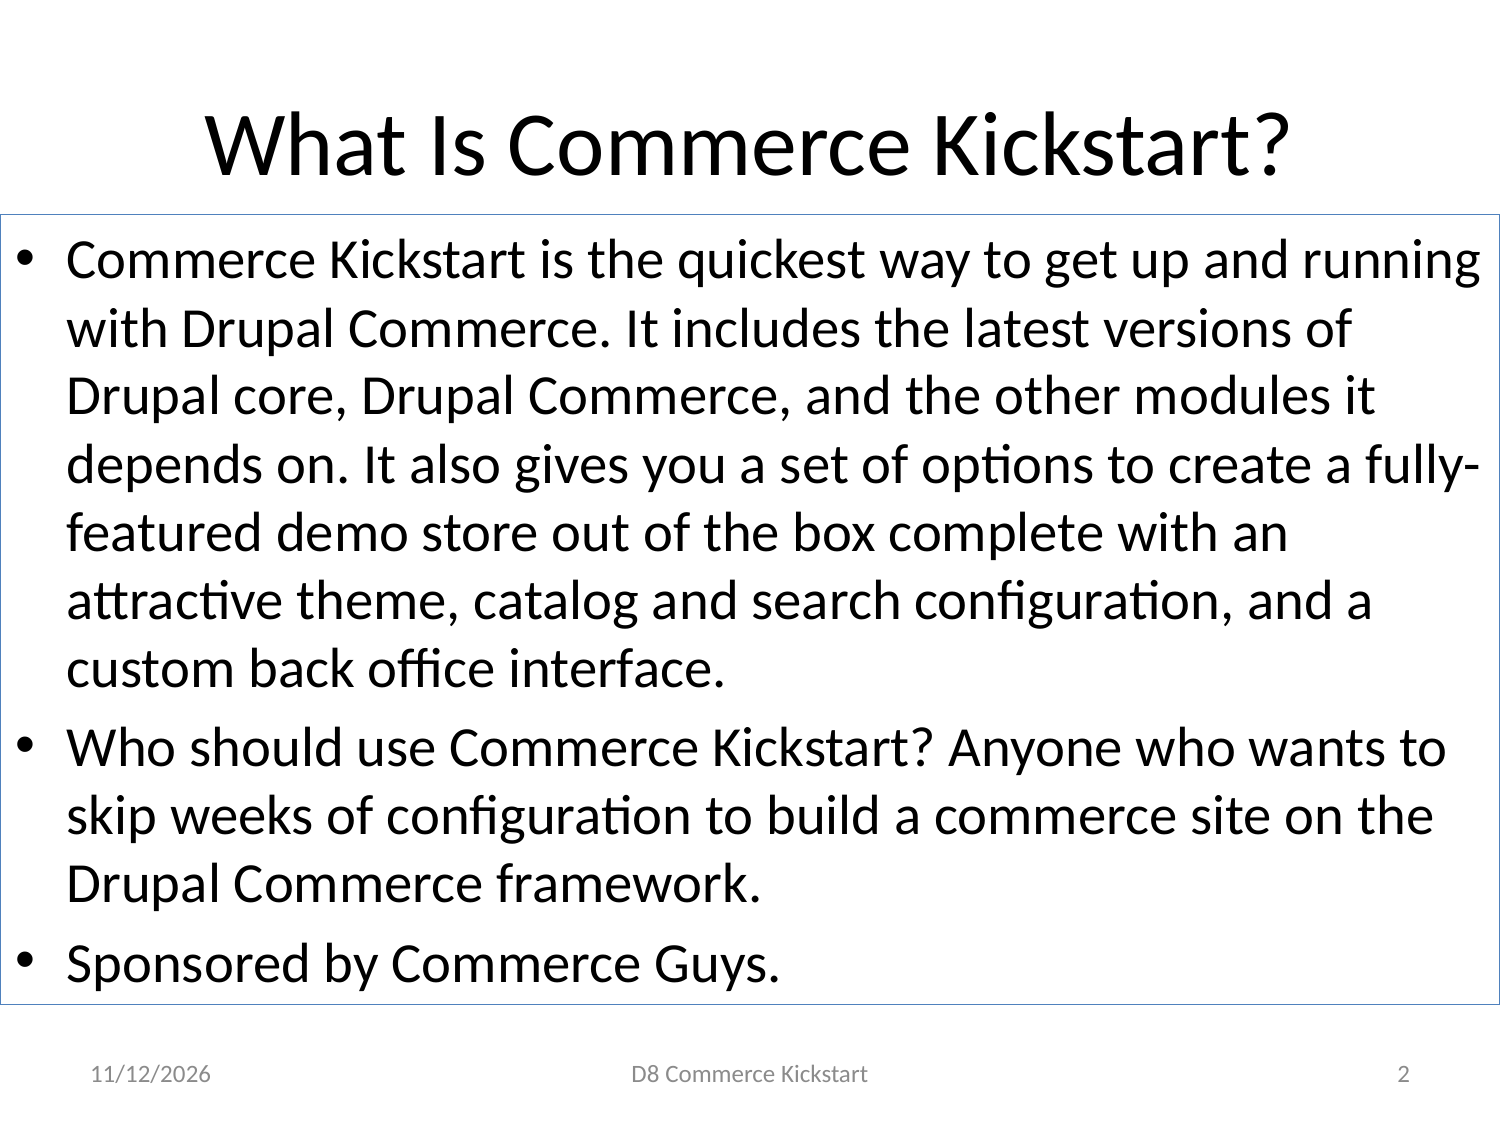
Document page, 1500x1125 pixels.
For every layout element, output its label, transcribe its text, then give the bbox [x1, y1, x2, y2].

title What Is Commerce Kickstart? [75, 45, 1425, 214]
slide_number 2 [1074, 1042, 1425, 1103]
footer D8 Commerce Kickstart [512, 1042, 988, 1103]
list Commerce Kickstart is the quickest way to get up and running with Drupal Commerce. It includes the latest versions of Drupal core, Drupal Commerce, and the other modules it depends on. It also gives you a set of options to create a fully-featured demo store out of the box complete with an attractive theme, catalog and search configuration, and a custom back office interface. Who should use Commerce Kickstart? Anyone who wants to skip weeks of configuration to build a commerce site on the Drupal Commerce framework. Sponsored by Commerce Guys. [0, 214, 1500, 1005]
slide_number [75, 1042, 425, 1103]
